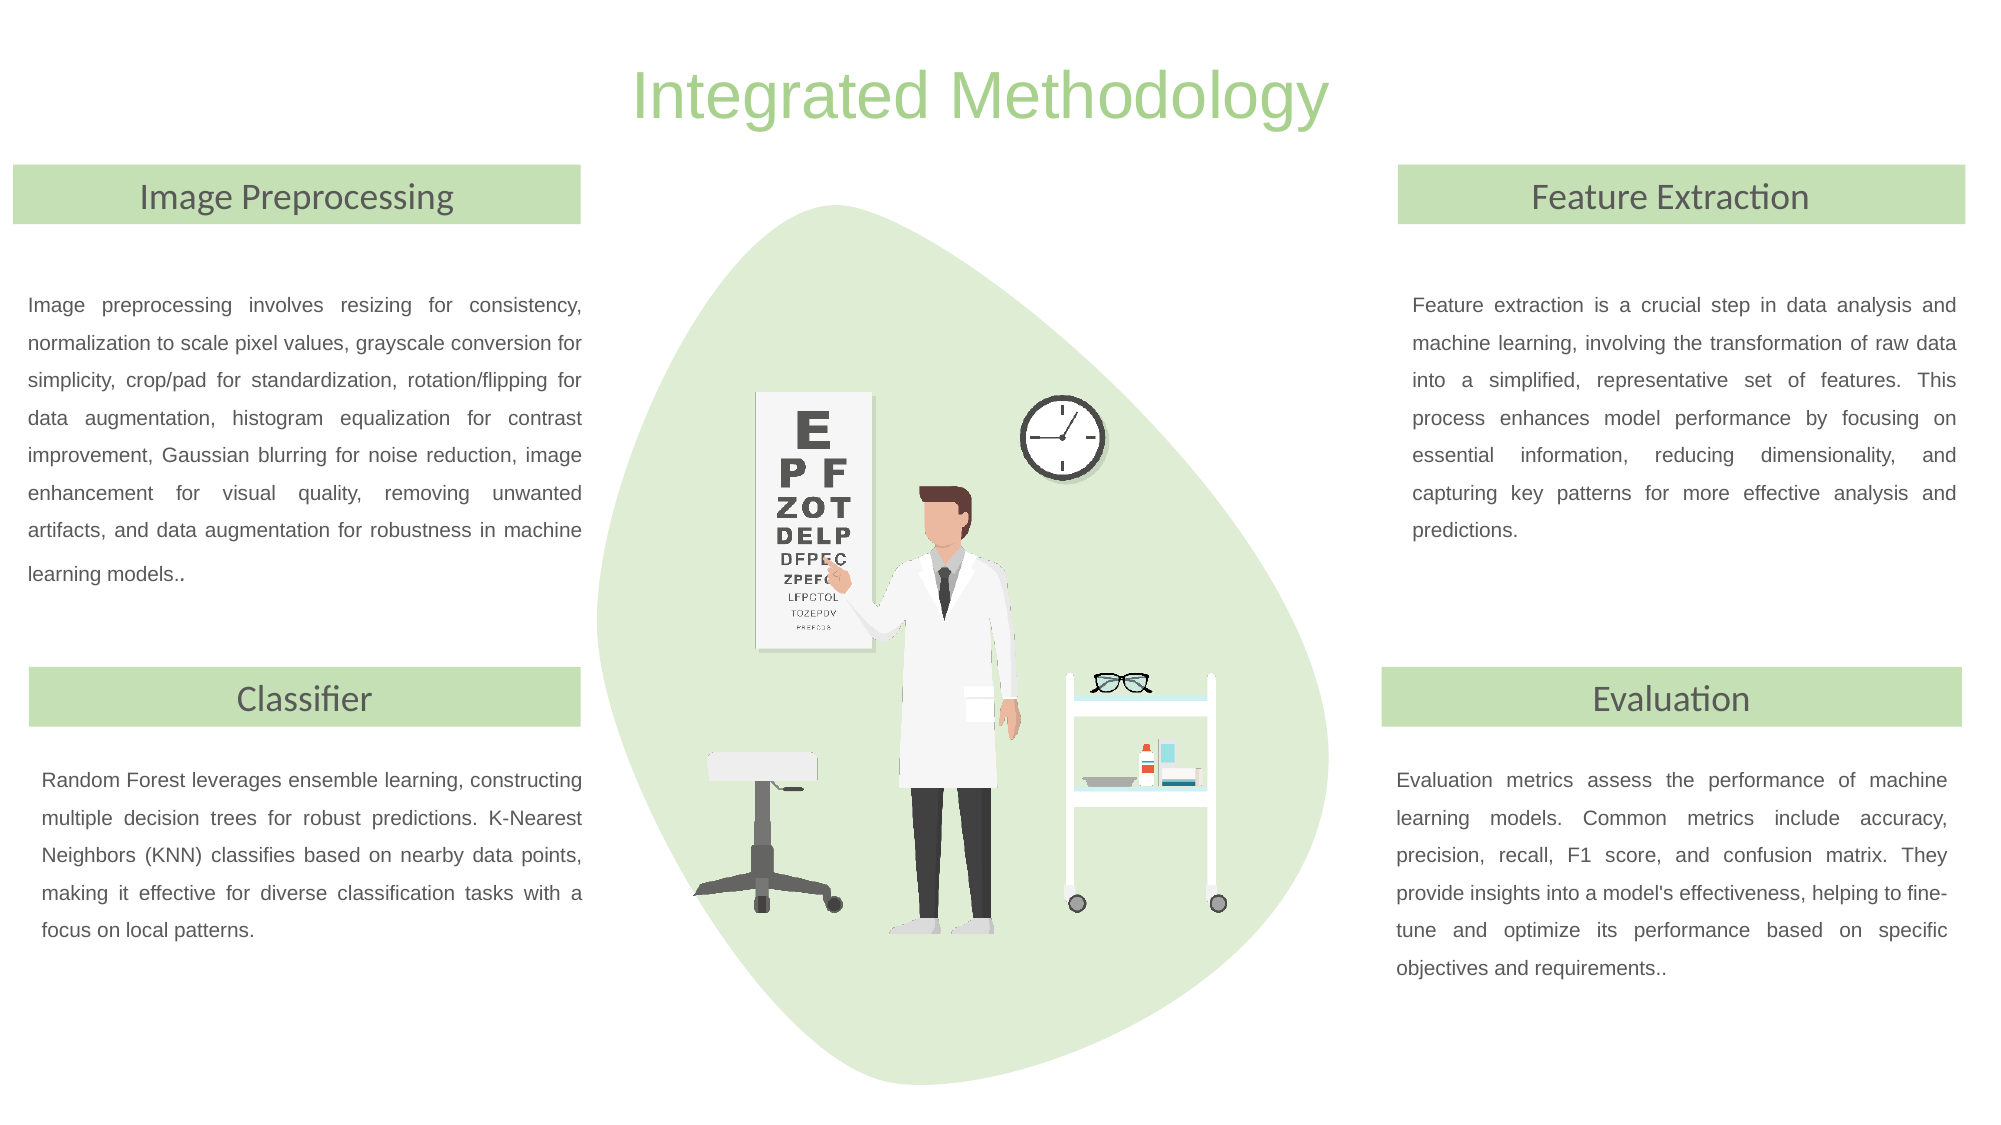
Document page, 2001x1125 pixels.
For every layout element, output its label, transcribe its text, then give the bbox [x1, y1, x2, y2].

text_box Evaluation metrics assess the performance of machine learning models. Common metrics include accuracy, precision, recall, F1 score, and confusion matrix. They provide insights into a model's effectiveness, helping to fine-tune and optimize its performance based on specific objectives and requirements.. [1381, 747, 1963, 1043]
text_box Feature extraction is a crucial step in data analysis and machine learning, involving the transformation of raw data into a simplified, representative set of features. This process enhances model performance by focusing on essential information, reducing dimensionality, and capturing key patterns for more effective analysis and predictions. [1397, 272, 1972, 582]
text_box [719, 511, 1330, 1086]
text_box Random Forest leverages ensemble learning, constructing multiple decision trees for robust predictions. K-Nearest Neighbors (KNN) classifies based on nearby data points, making it effective for diverse classification tasks with a focus on local patterns. [26, 747, 597, 950]
picture [693, 392, 1227, 934]
text_box Image Preprocessing [13, 164, 581, 225]
text_box Feature Extraction [1397, 164, 1966, 225]
text_box [595, 225, 1123, 893]
text_box Classifier [28, 666, 581, 727]
text_box Integrated Methodology [616, 44, 1382, 225]
text_box Image preprocessing involves resizing for consistency, normalization to scale pixel values, grayscale conversion for simplicity, crop/pad for standardization, rotation/flipping for data augmentation, histogram equalization for contrast improvement, Gaussian blurring for noise reduction, image enhancement for visual quality, removing unwanted artifacts, and data augmentation for robustness in machine learning models.. [13, 272, 597, 594]
text_box Evaluation [1381, 666, 1962, 727]
